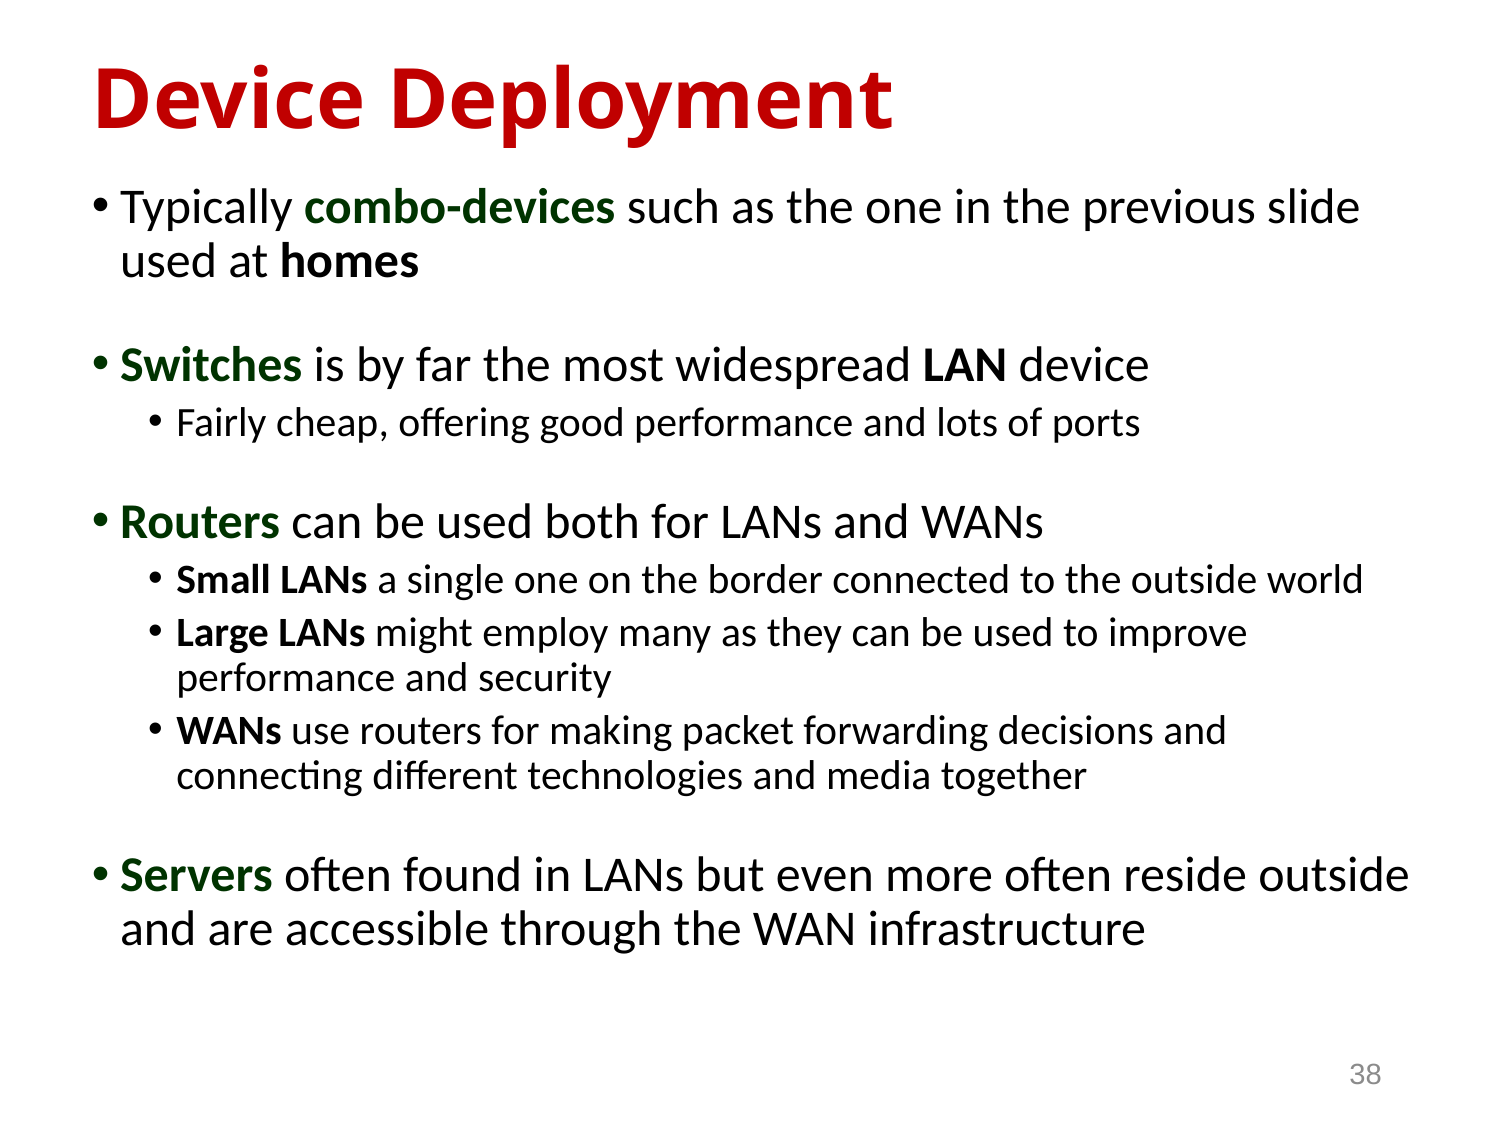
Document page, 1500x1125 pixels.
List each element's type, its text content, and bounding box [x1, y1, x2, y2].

list Typically combo-devices such as the one in the previous slide used at homes Switches is by far the most widespread LAN device Fairly cheap, offering good performance and lots of ports Routers can be used both for LANs and WANs Small LANs a single one on the border connected to the outside world Large LANs might employ many as they can be used to improve performance and security WANs use routers for making packet forwarding decisions and connecting different technologies and media together Servers often found in LANs but even more often reside outside and are accessible through the WAN infrastructure [76, 172, 1427, 1024]
title Device Deployment [76, 31, 1427, 172]
slide_number 38 [1059, 1042, 1397, 1103]
